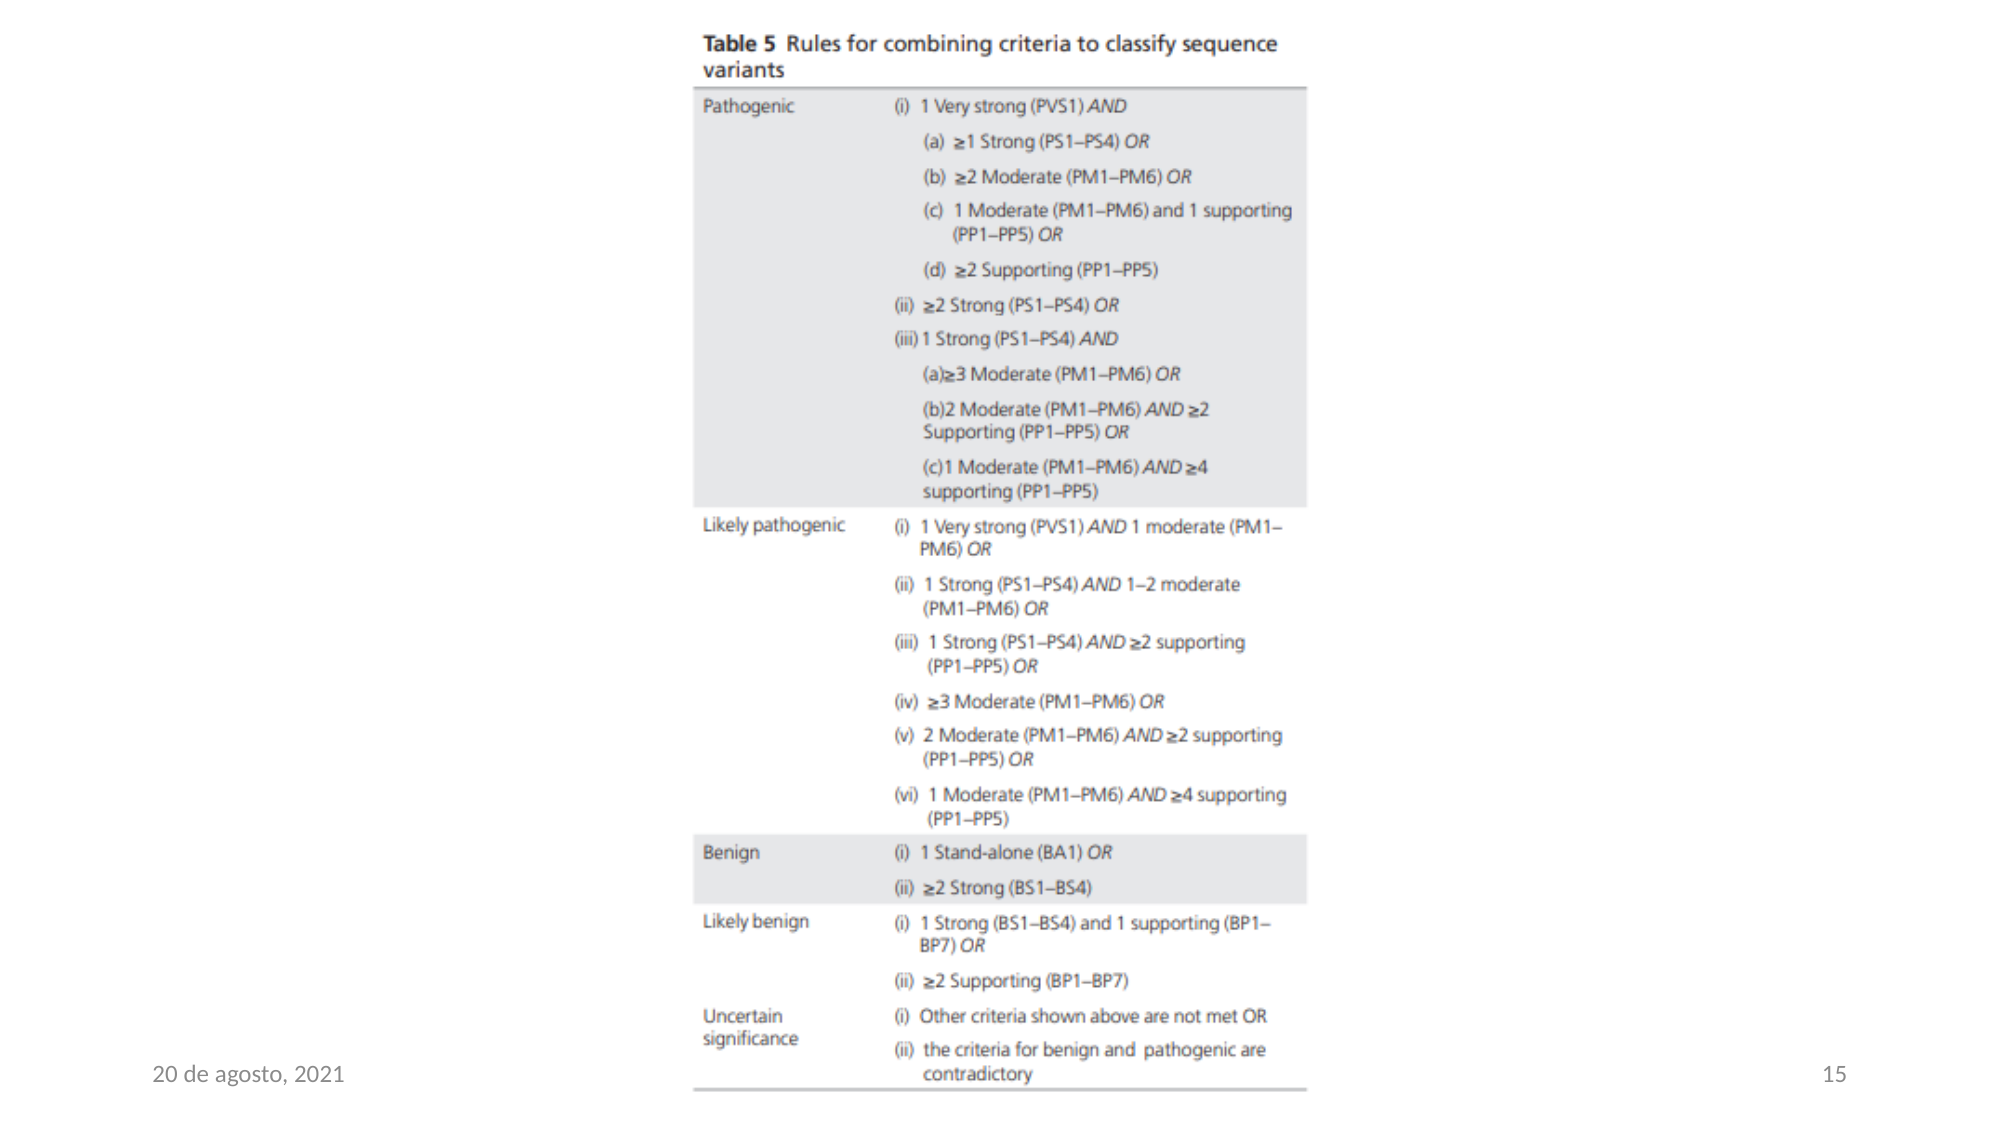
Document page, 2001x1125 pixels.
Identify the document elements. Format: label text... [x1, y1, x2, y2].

picture [681, 20, 1318, 1105]
slide_number 20 de agosto, 2021 [137, 1042, 588, 1103]
slide_number 15 [1412, 1042, 1863, 1103]
